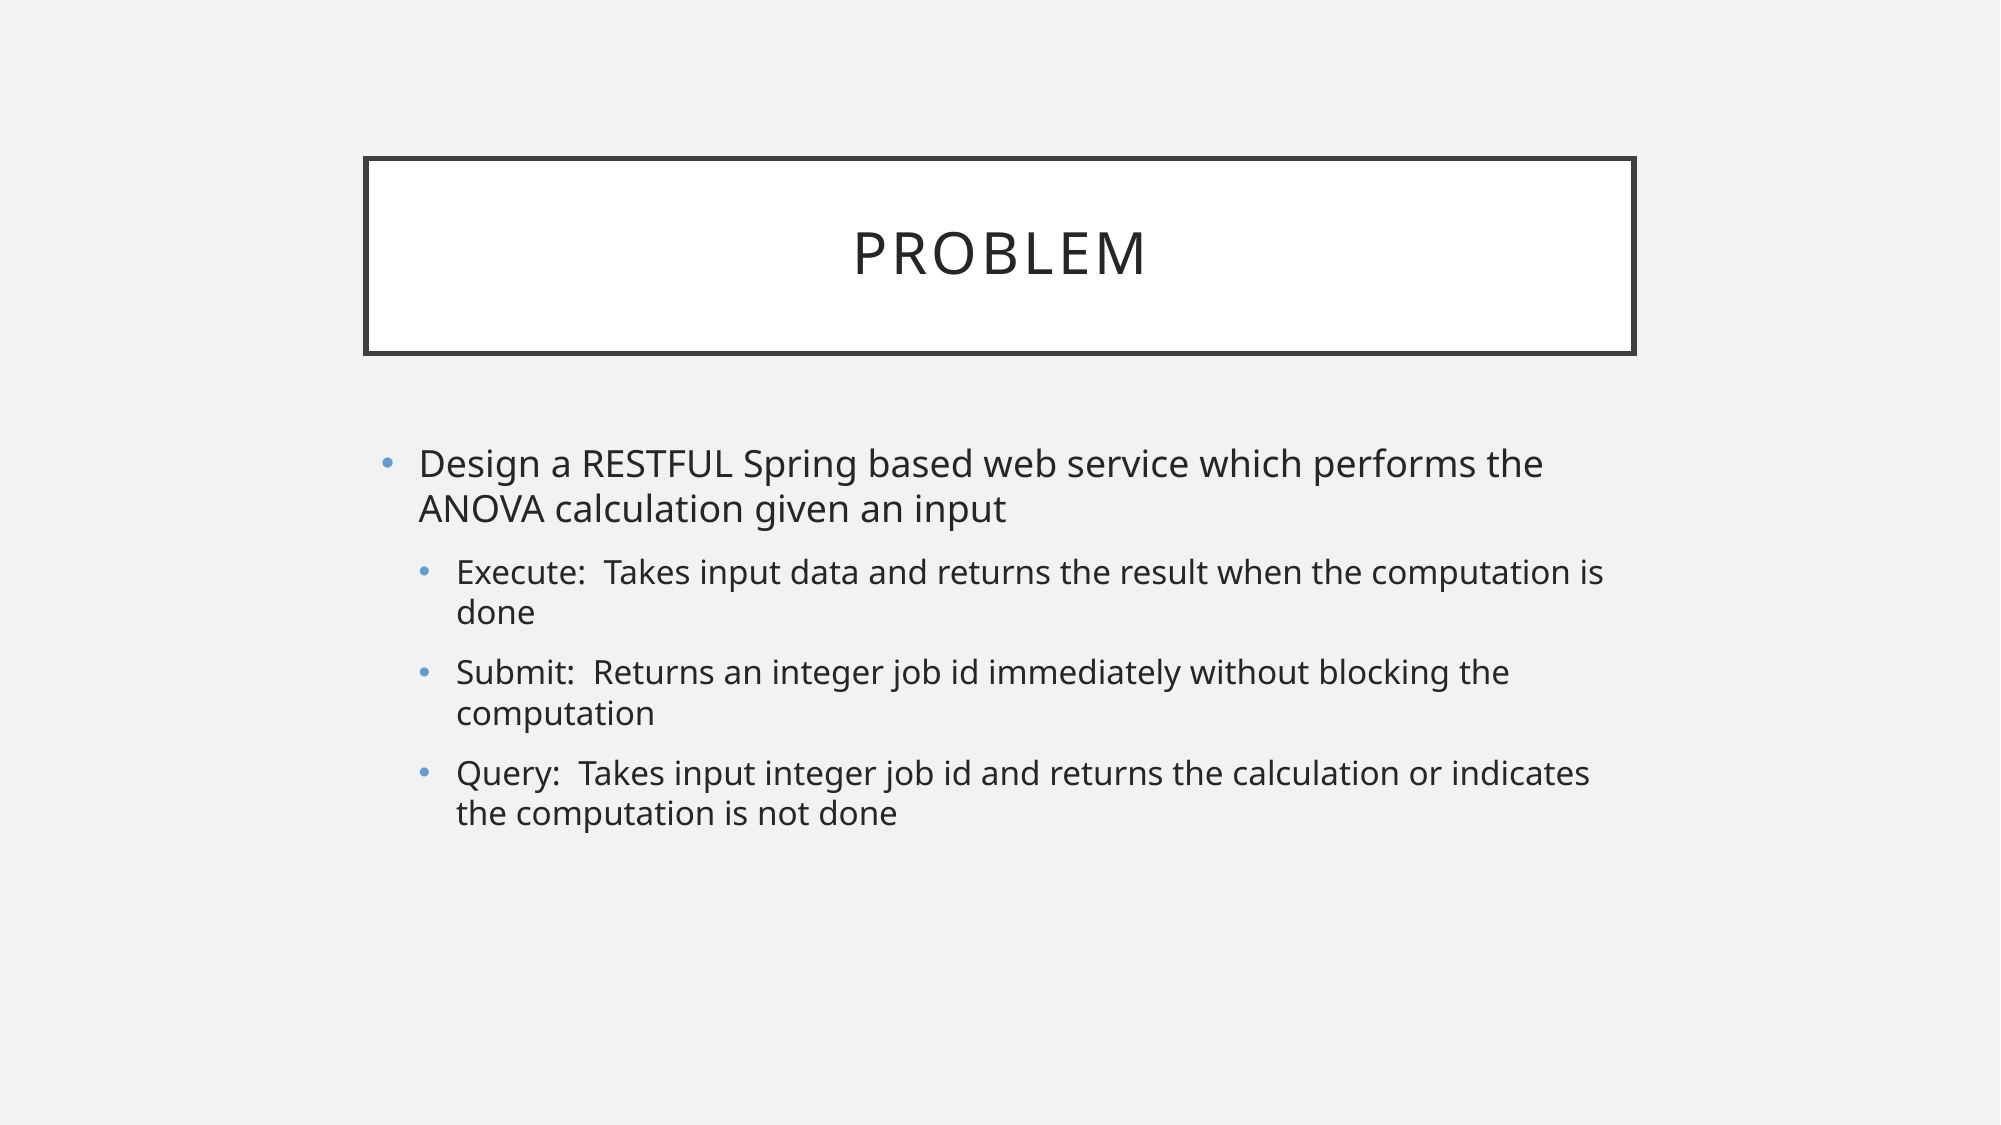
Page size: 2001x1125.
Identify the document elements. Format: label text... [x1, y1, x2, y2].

list Design a RESTFUL Spring based web service which performs the ANOVA calculation given an input Execute: Takes input data and returns the result when the computation is done Submit: Returns an integer job id immediately without blocking the computation Query: Takes input integer job id and returns the calculation or indicates the computation is not done [366, 432, 1634, 942]
title Problem [363, 156, 1637, 356]
